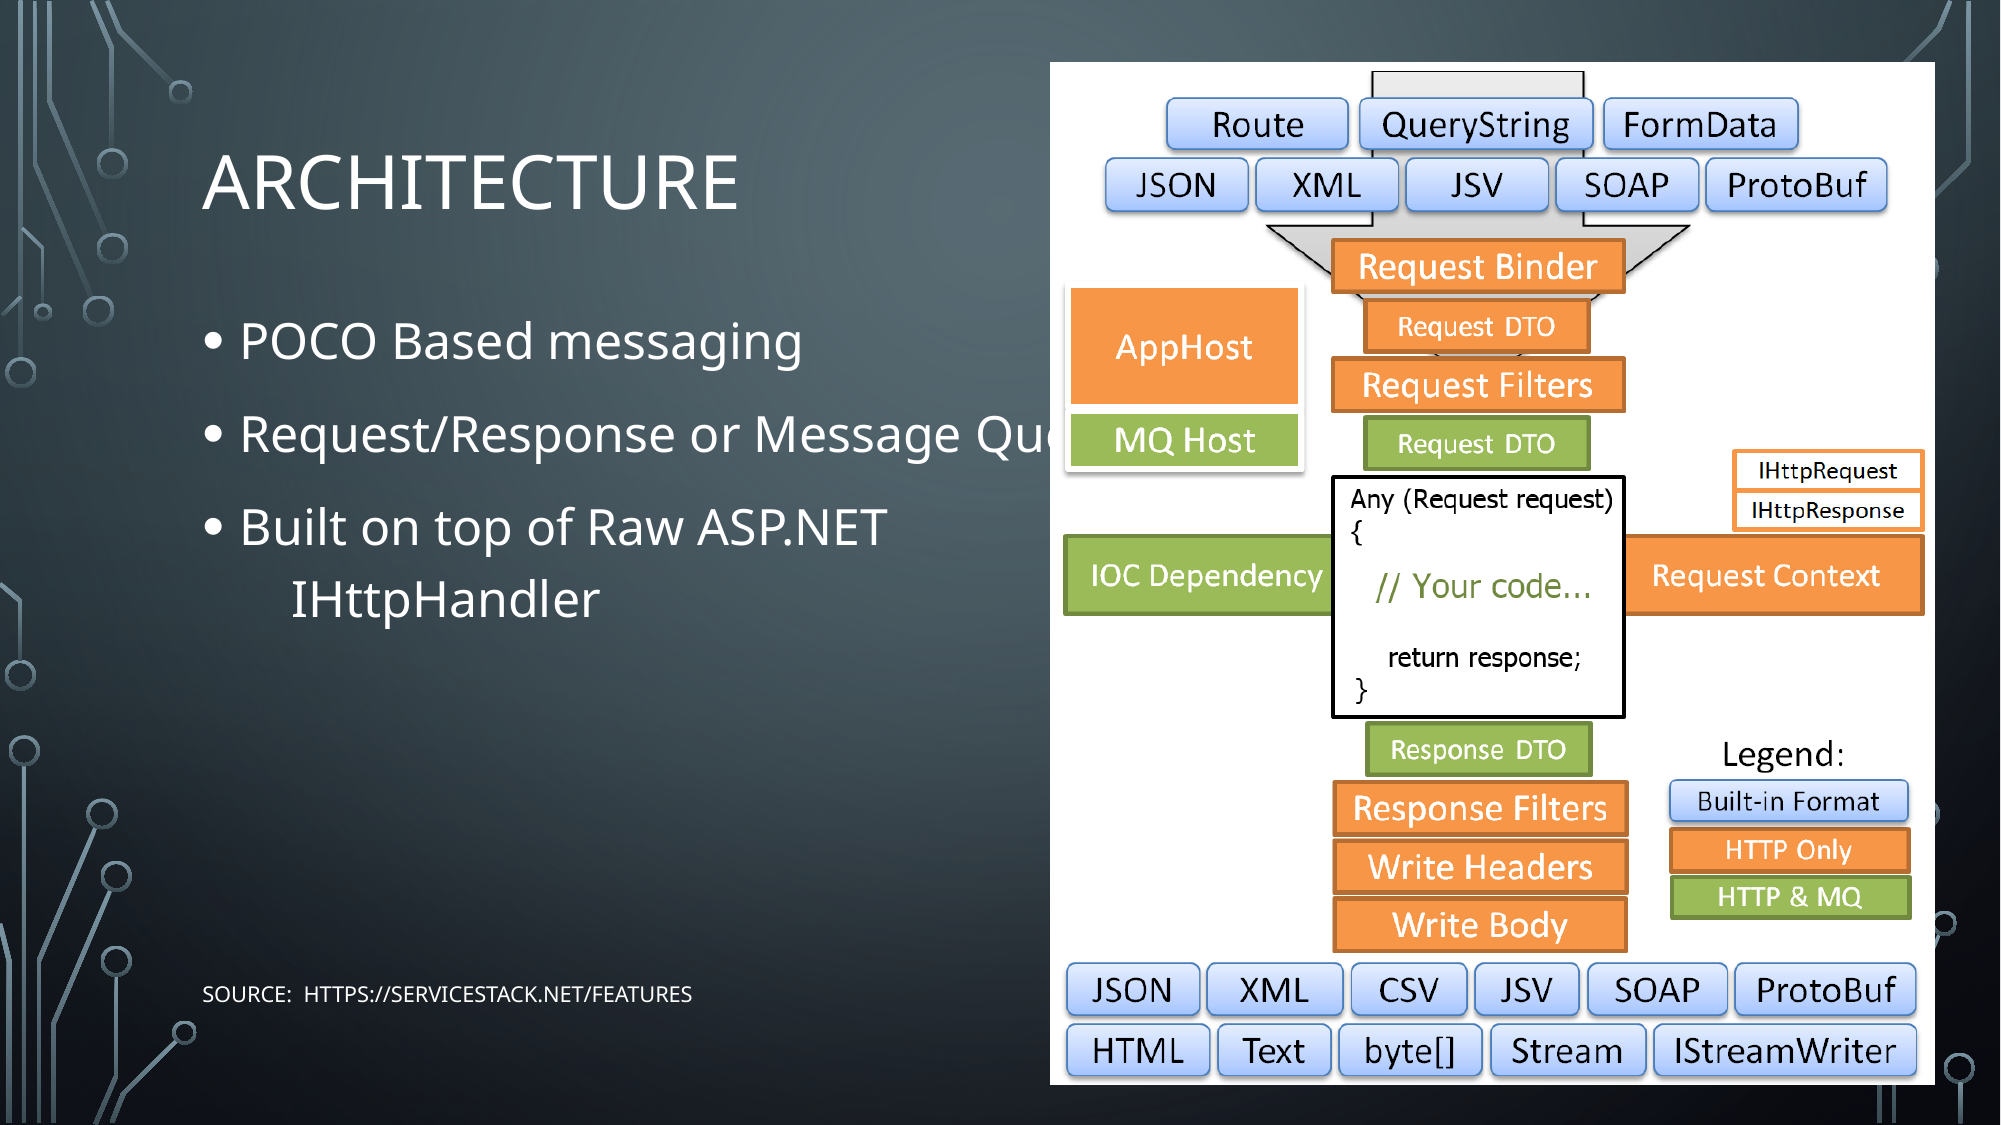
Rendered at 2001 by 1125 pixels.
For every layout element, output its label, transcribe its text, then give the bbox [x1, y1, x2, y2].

list POCO Based messaging Request/Response or Message Queuing Built on top of Raw ASP.NET IHttpHandler [187, 290, 1049, 950]
picture [1049, 62, 1935, 1090]
footer Source: https://servicestack.net/features [187, 965, 1049, 1025]
title Architecture [187, 101, 1049, 269]
